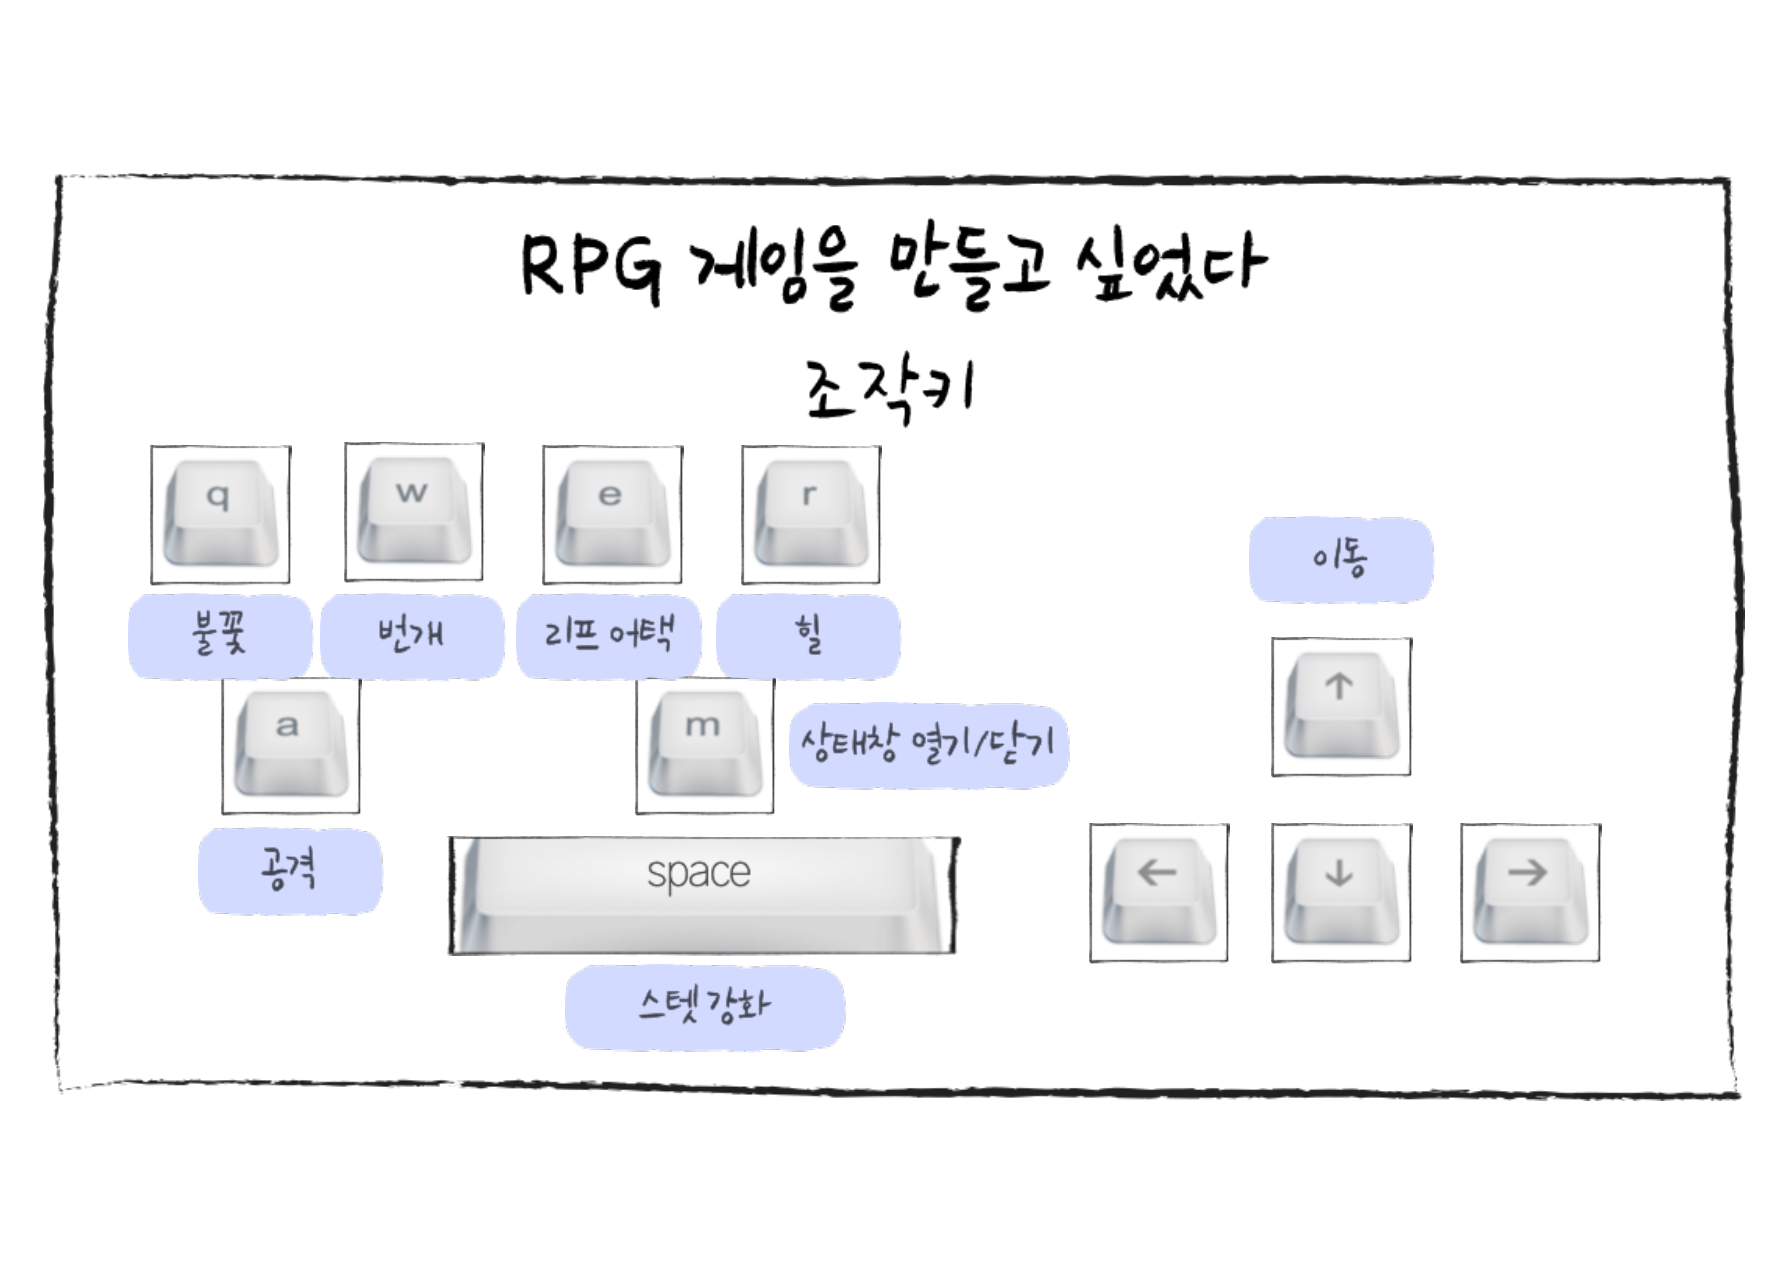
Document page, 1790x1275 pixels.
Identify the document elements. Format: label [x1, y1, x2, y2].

text_box [1271, 637, 1413, 779]
text_box [716, 593, 902, 682]
text_box [446, 836, 964, 957]
picture [557, 968, 793, 1055]
text_box [542, 445, 684, 587]
text_box [1089, 823, 1230, 965]
picture [121, 597, 268, 684]
text_box [1271, 823, 1413, 965]
text_box [635, 688, 777, 818]
picture [313, 597, 465, 684]
text_box [564, 964, 847, 1053]
text_box [741, 445, 883, 587]
picture [511, 597, 695, 684]
text_box [320, 593, 506, 682]
picture [600, 834, 774, 918]
text_box [128, 593, 314, 682]
text_box [198, 827, 385, 917]
text_box [516, 593, 703, 682]
picture [1242, 520, 1391, 602]
picture [503, 191, 1309, 477]
text_box [343, 442, 485, 584]
text_box [43, 173, 1746, 1102]
text_box [1249, 516, 1435, 605]
picture [191, 831, 338, 918]
picture [782, 706, 1076, 793]
text_box [1460, 823, 1602, 965]
text_box [220, 690, 362, 818]
text_box [150, 445, 292, 587]
picture [709, 597, 841, 684]
